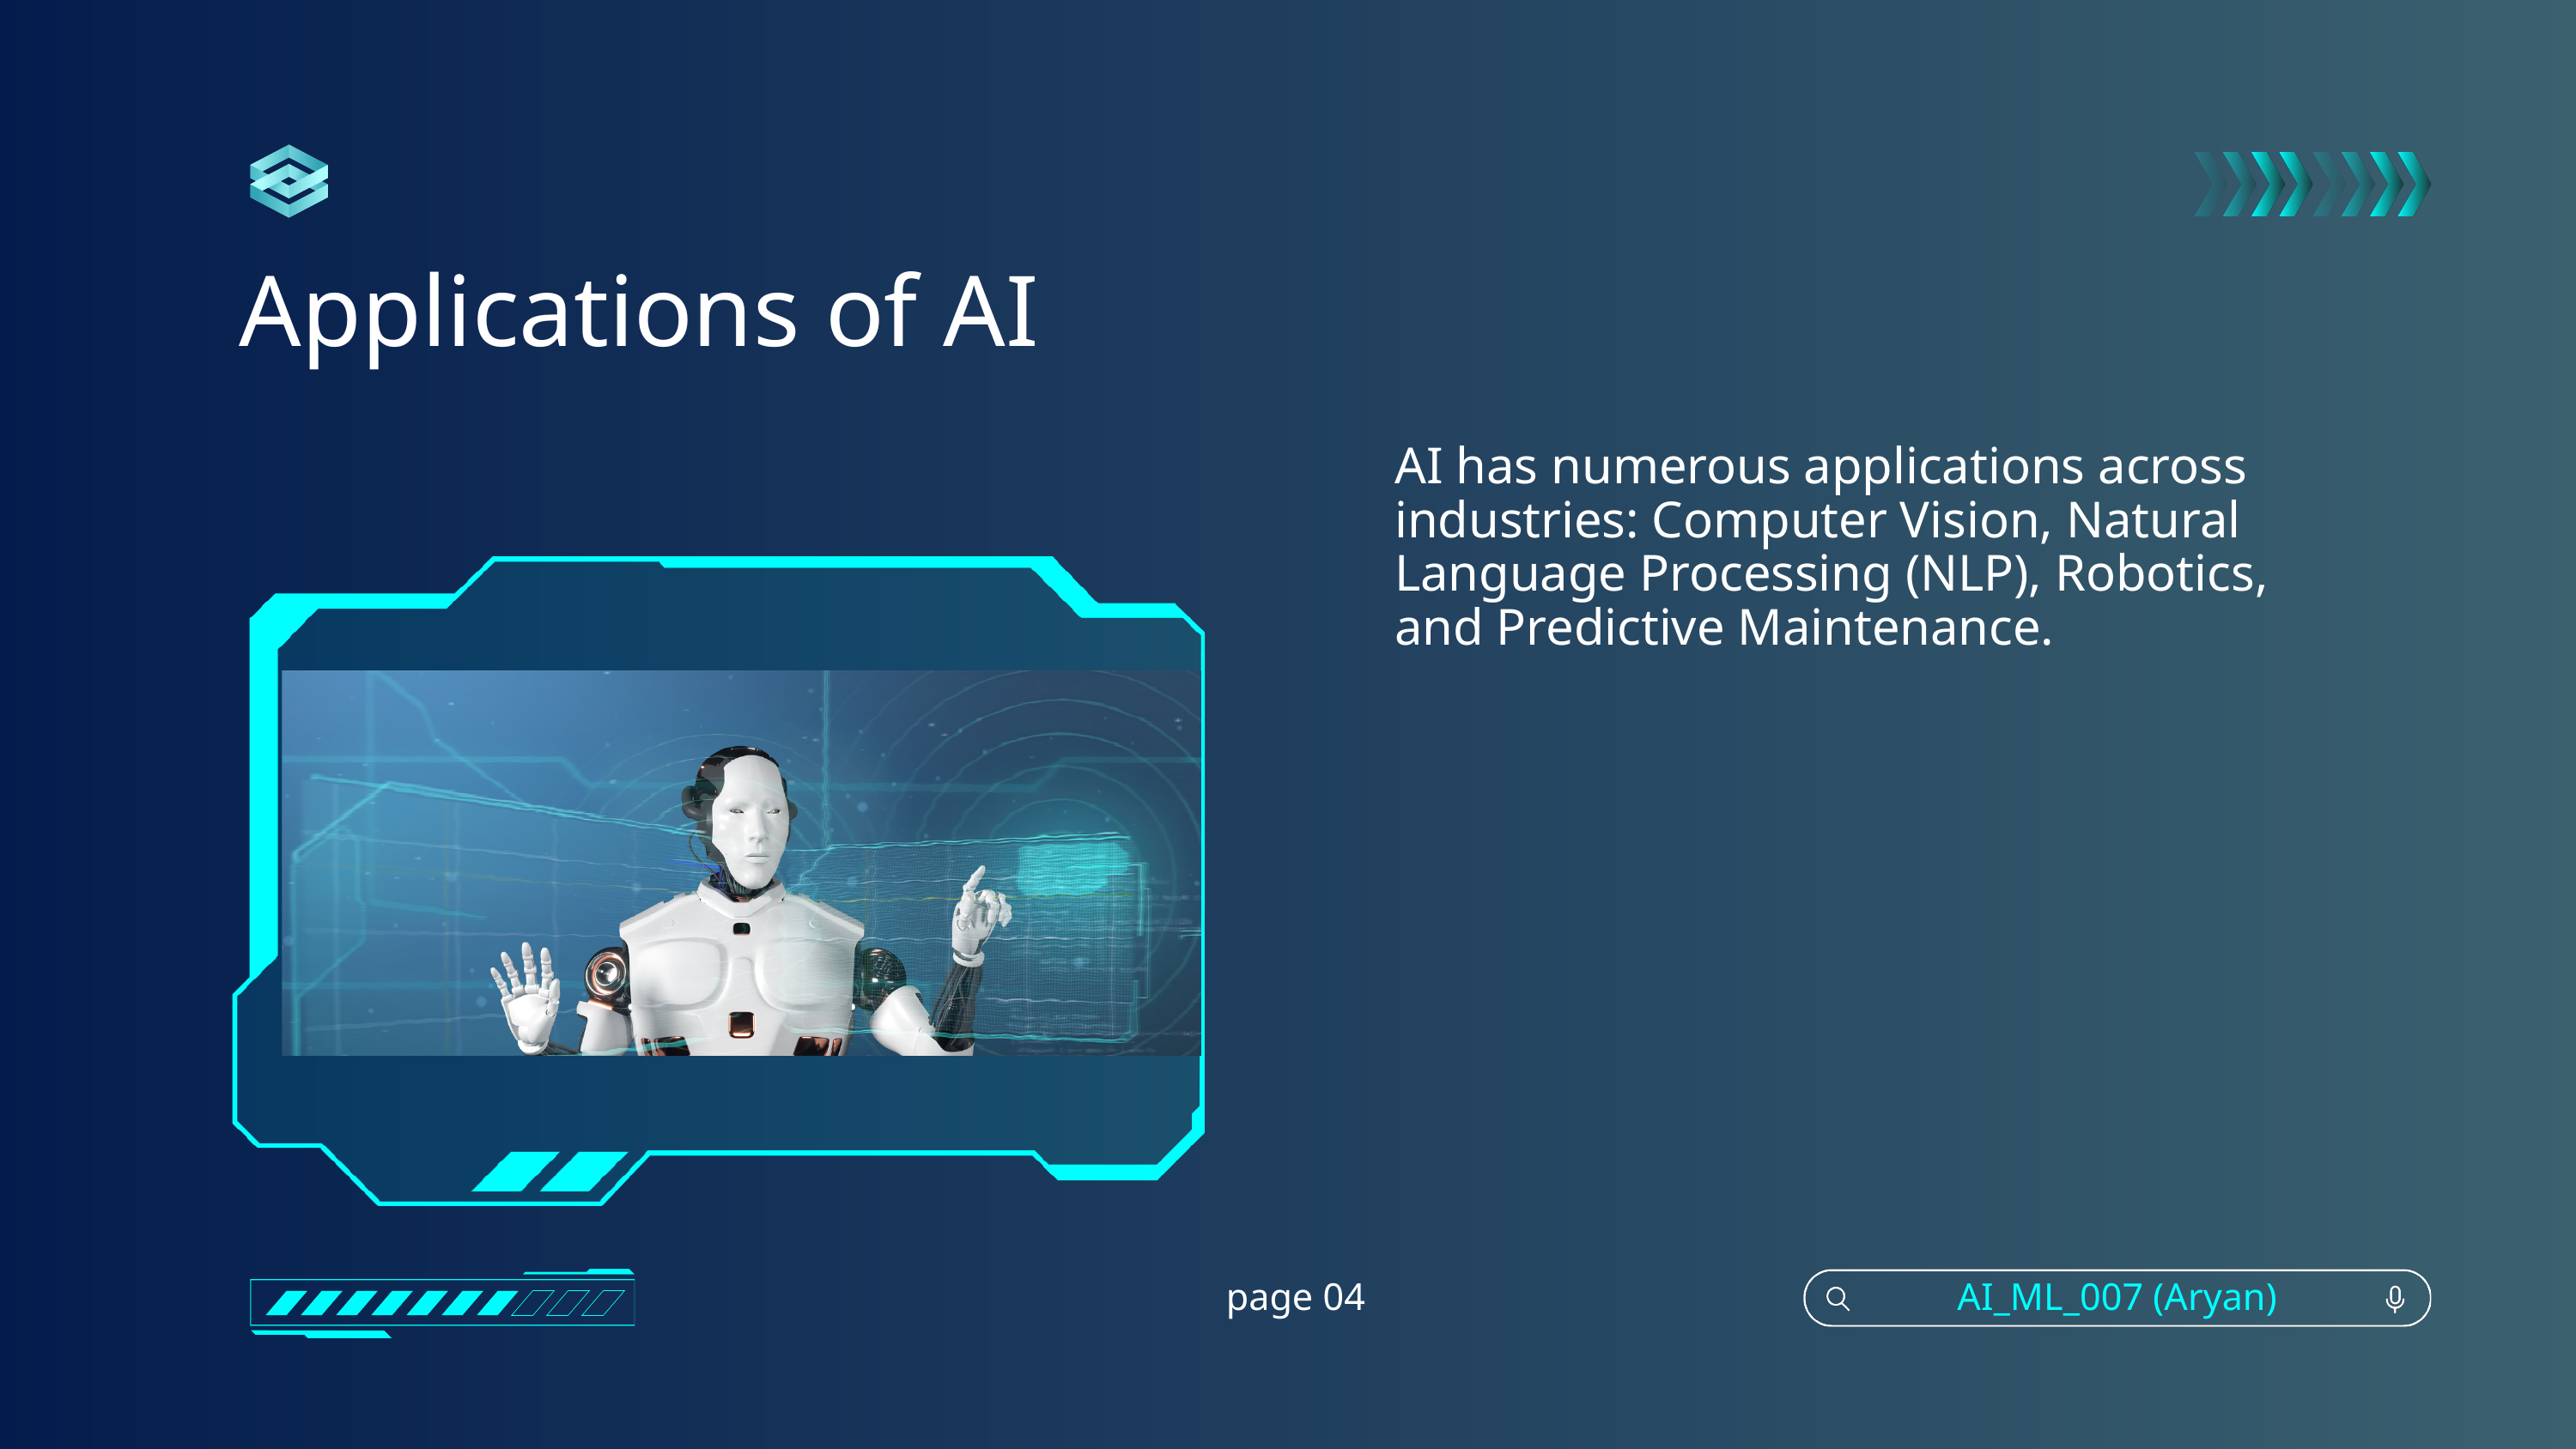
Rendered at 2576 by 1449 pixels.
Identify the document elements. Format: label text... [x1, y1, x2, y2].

text_box [2313, 152, 2432, 216]
text_box AI_ML_007 (Aryan) [1895, 1277, 2339, 1319]
text_box AI has numerous applications across industries: Computer Vision, Natural Language Processing (NLP), Robotics, and Predictive Maintenance. [1394, 440, 2339, 655]
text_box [282, 670, 1202, 1056]
text_box Applications of AI [239, 243, 1198, 367]
text_box [250, 1269, 635, 1338]
text_box [250, 144, 328, 218]
text_box page 04 [1132, 1277, 1460, 1319]
text_box [1803, 1269, 2432, 1327]
text_box [232, 556, 1206, 1206]
text_box [2194, 152, 2313, 216]
